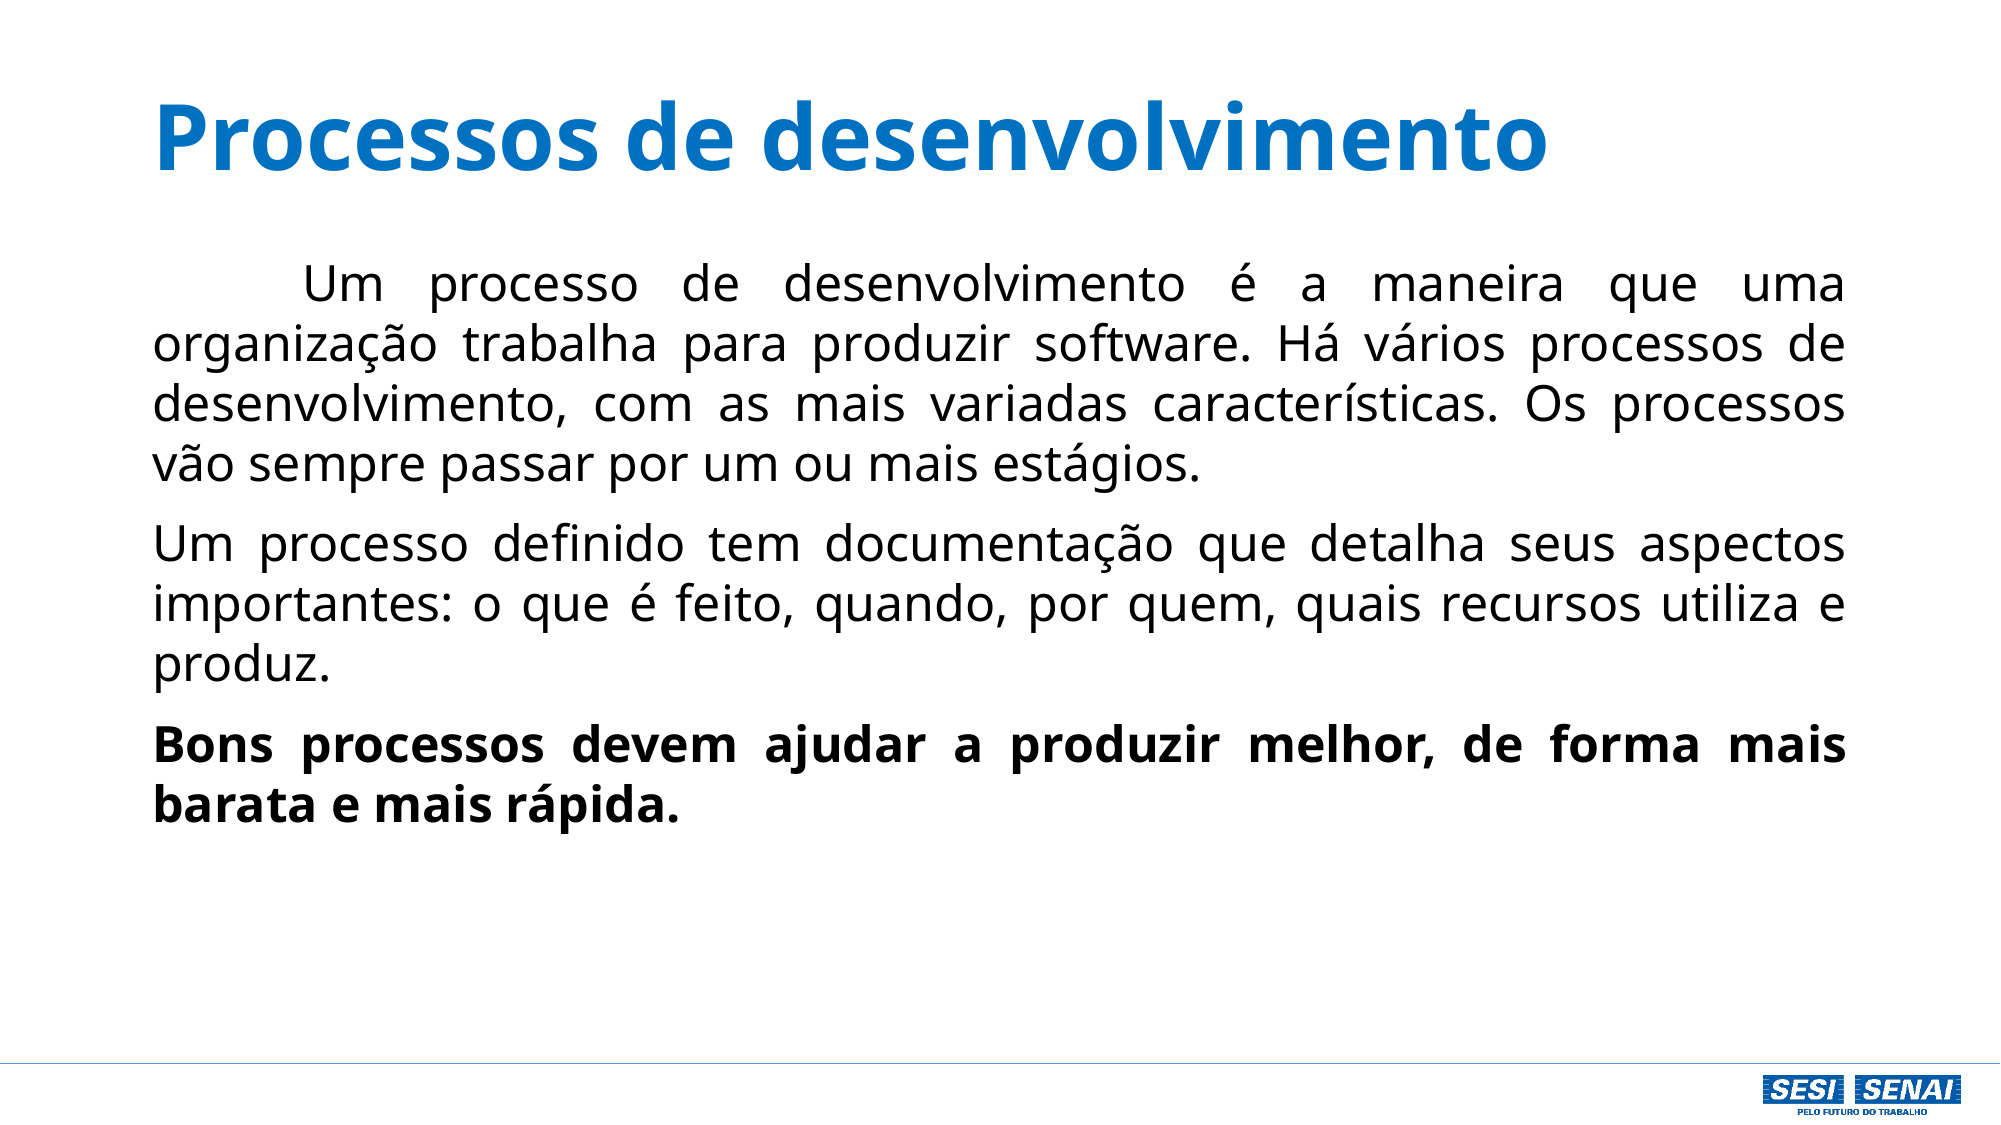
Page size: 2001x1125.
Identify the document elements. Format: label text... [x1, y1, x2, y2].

picture [1763, 1075, 1961, 1115]
list Um processo de desenvolvimento é a maneira que uma organização trabalha para produzir software. Há vários processos de desenvolvimento, com as mais variadas características. Os processos vão sempre passar por um ou mais estágios. Um processo definido tem documentação que detalha seus aspectos importantes: o que é feito, quando, por quem, quais recursos utiliza e produz. Bons processos devem ajudar a produzir melhor, de forma mais barata e mais rápida. [137, 243, 1863, 1041]
title Processos de desenvolvimento [137, 59, 1864, 208]
